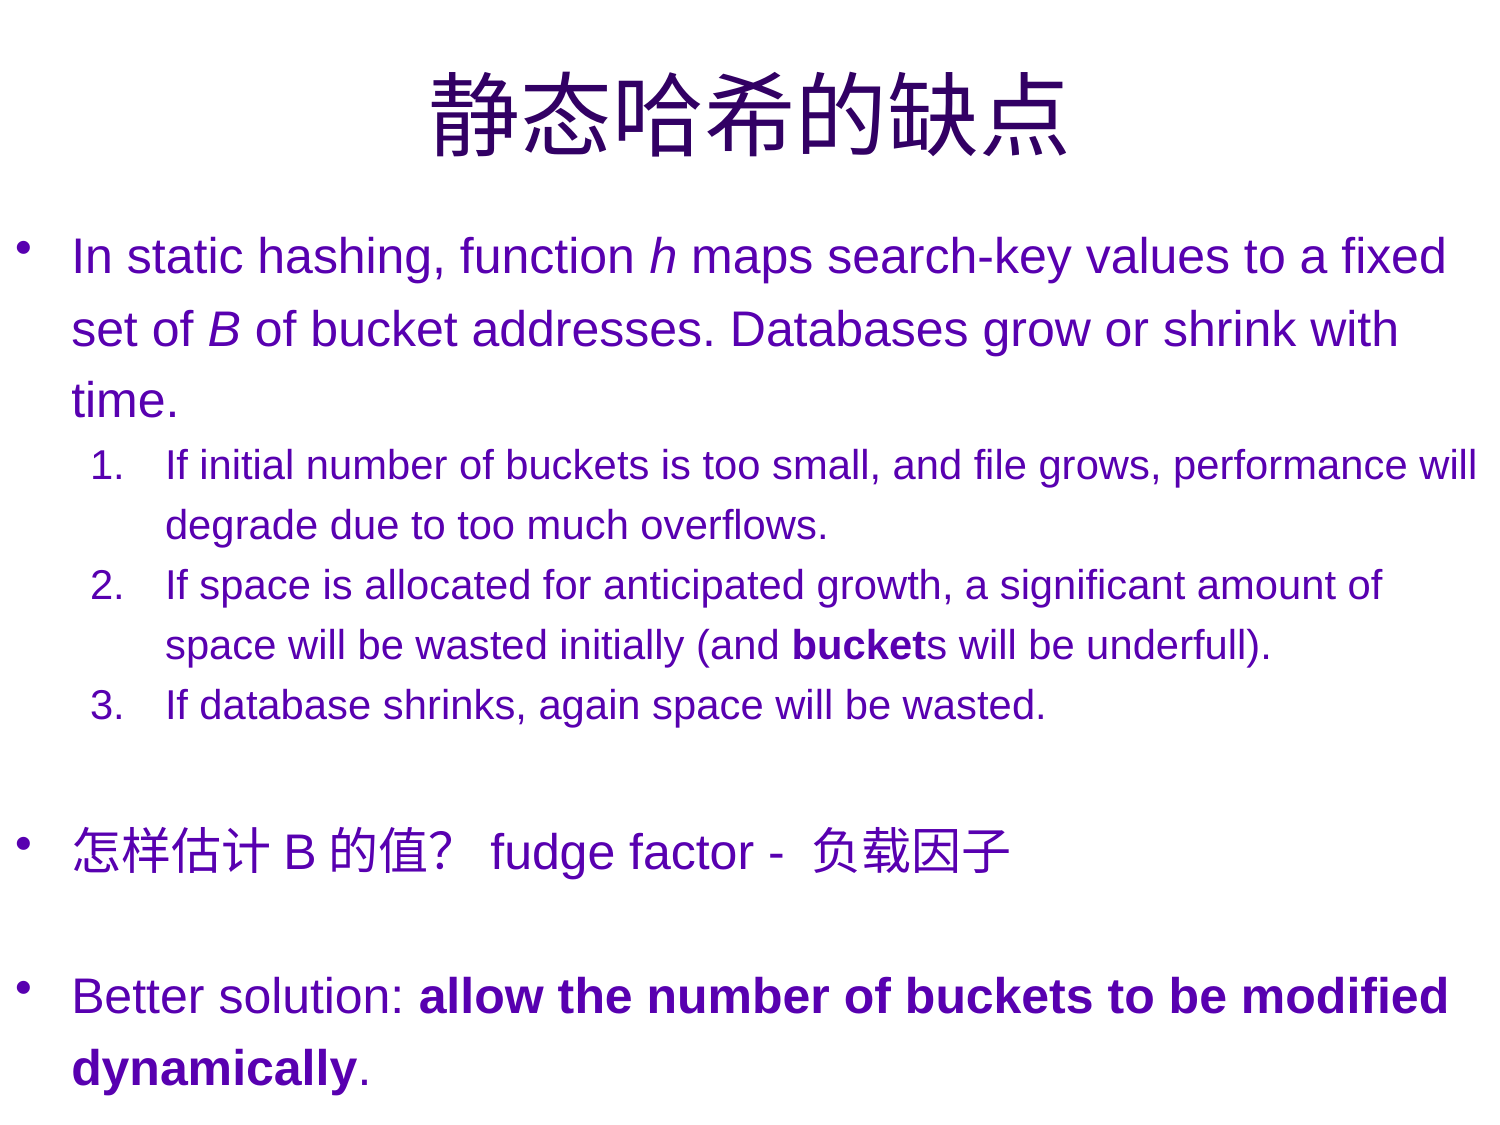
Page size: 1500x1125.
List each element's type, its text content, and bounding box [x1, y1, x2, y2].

title 静态哈希的缺点 [74, 18, 1426, 204]
list In static hashing, function h maps search-key values to a fixed set of B of bucket addresses. Databases grow or shrink with time. If initial number of buckets is too small, and file grows, performance will degrade due to too much overflows. If space is allocated for anticipated growth, a significant amount of space will be wasted initially (and buckets will be underfull). If database shrinks, again space will be wasted. 怎样估计B的值？fudge factor - 负载因子 Better solution: allow the number of buckets to be modified dynamically. [0, 204, 1500, 918]
